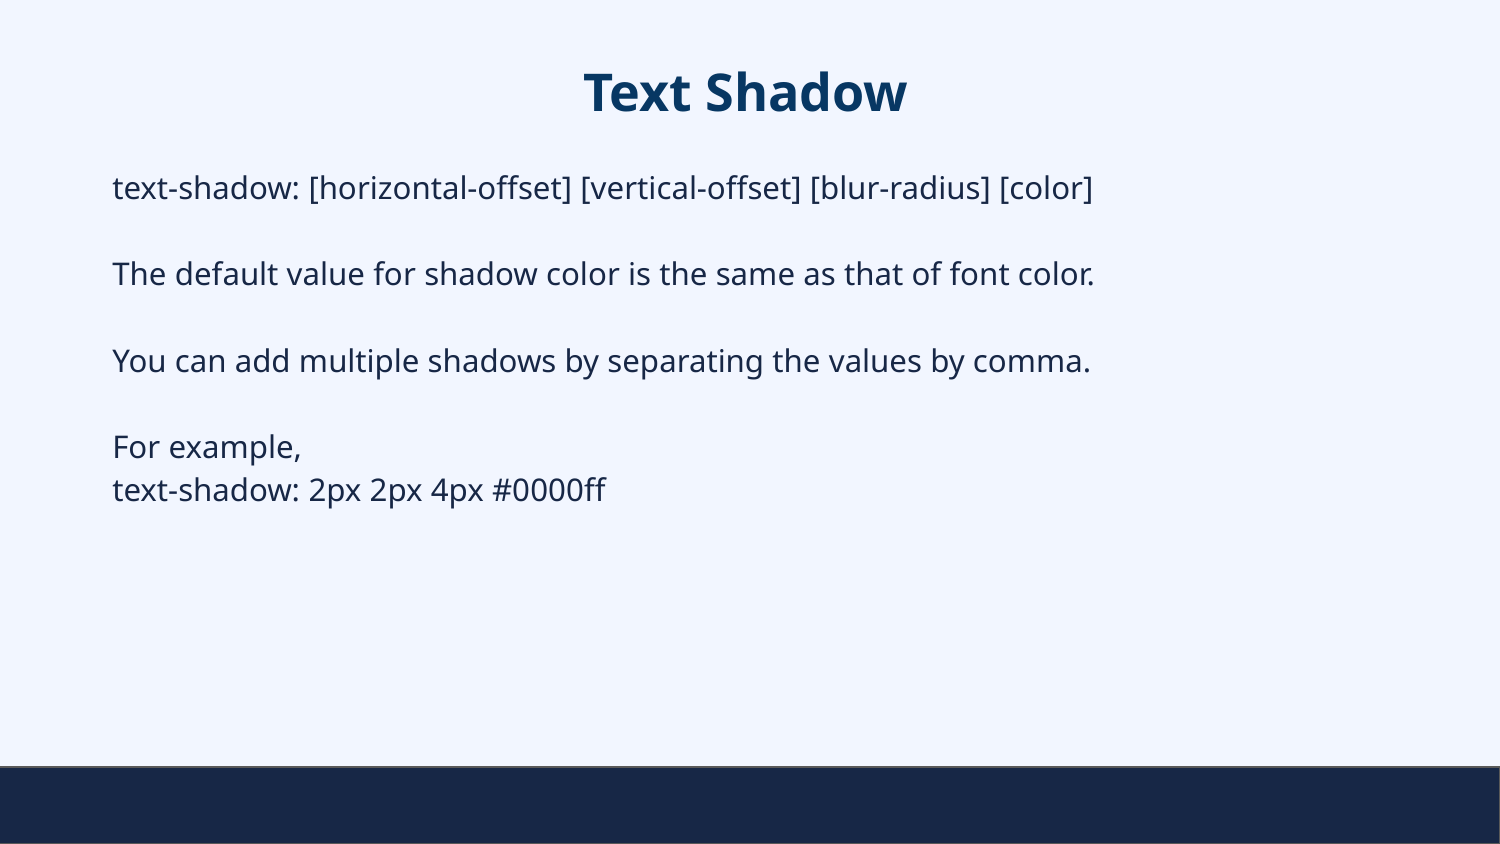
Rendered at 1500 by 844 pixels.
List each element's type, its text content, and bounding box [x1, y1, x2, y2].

text_box [0, 767, 1500, 844]
title Text Shadow [29, 35, 1462, 148]
text_box text-shadow: [horizontal-offset] [vertical-offset] [blur-radius] [color] The default value for shadow color is the same as that of font color. You can add multiple shadows by separating the values by comma. For example, text-shadow: 2px 2px 4px #0000ff [97, 147, 1397, 711]
